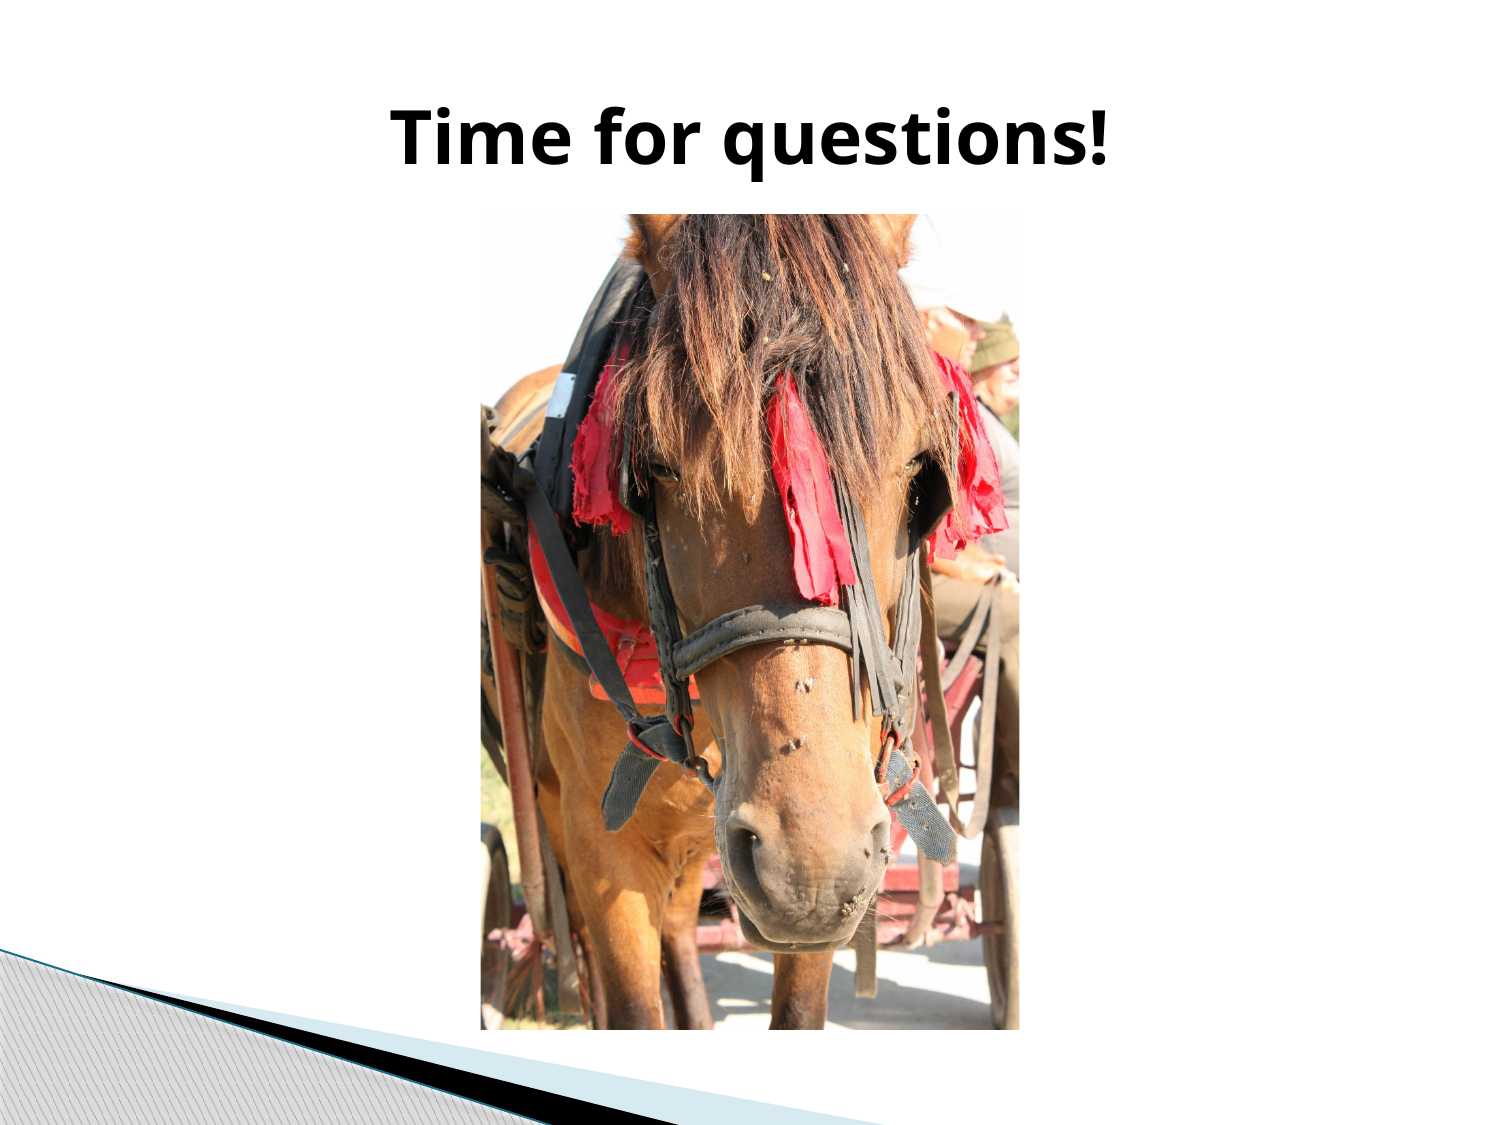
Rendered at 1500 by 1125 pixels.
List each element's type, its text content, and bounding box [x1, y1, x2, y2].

text_box [480, 214, 1020, 1030]
title Time for questions! [75, 7, 1425, 196]
